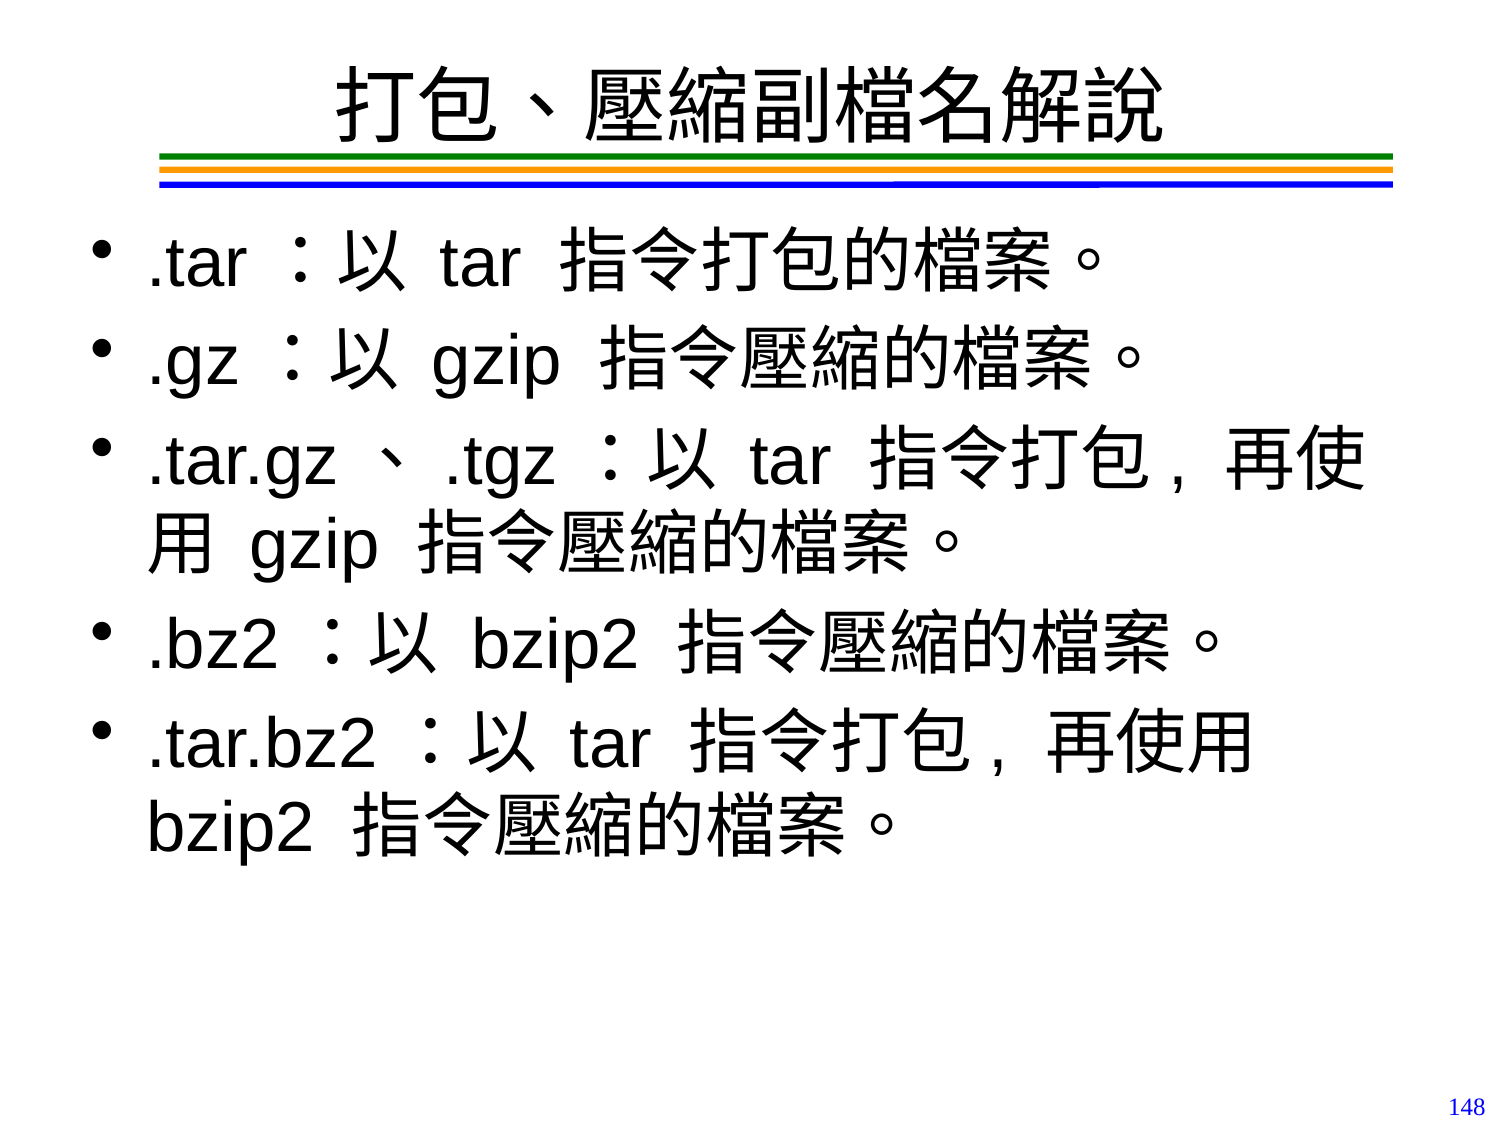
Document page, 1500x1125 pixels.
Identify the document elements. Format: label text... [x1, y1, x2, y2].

title 打包、壓縮副檔名解說 [75, 45, 1425, 161]
slide_number 148 [1150, 1082, 1500, 1119]
list .tar：以 tar 指令打包的檔案。 .gz：以 gzip 指令壓縮的檔案。 .tar.gz、.tgz：以 tar 指令打包, 再使用 gzip 指令壓縮的檔案。 .bz2：以 bzip2 指令壓縮的檔案。 .tar.bz2：以 tar 指令打包, 再使用 bzip2 指令壓縮的檔案。 [75, 207, 1425, 1005]
